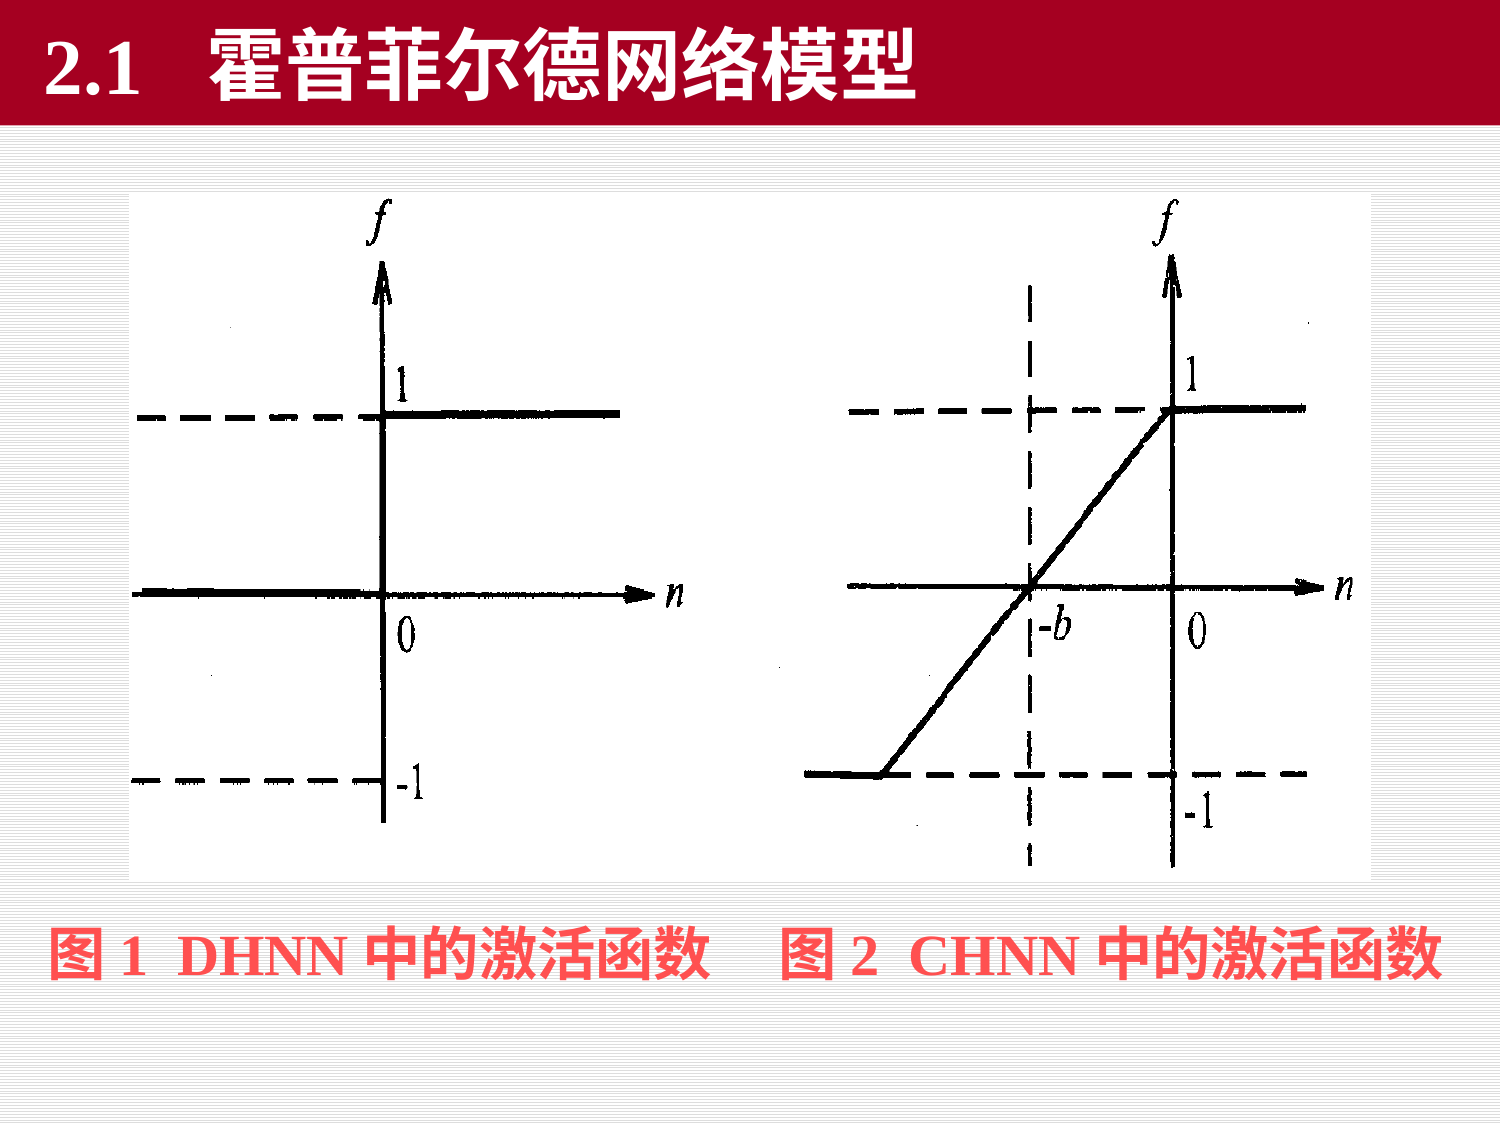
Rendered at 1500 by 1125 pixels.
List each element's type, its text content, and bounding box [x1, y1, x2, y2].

title 2.1 霍普菲尔德网络模型 [0, 0, 1500, 126]
text_box 图1 DHNN中的激活函数 图2 CHNN中的激活函数 [32, 909, 1468, 995]
text_box [1375, 402, 1500, 463]
picture [129, 194, 1371, 881]
